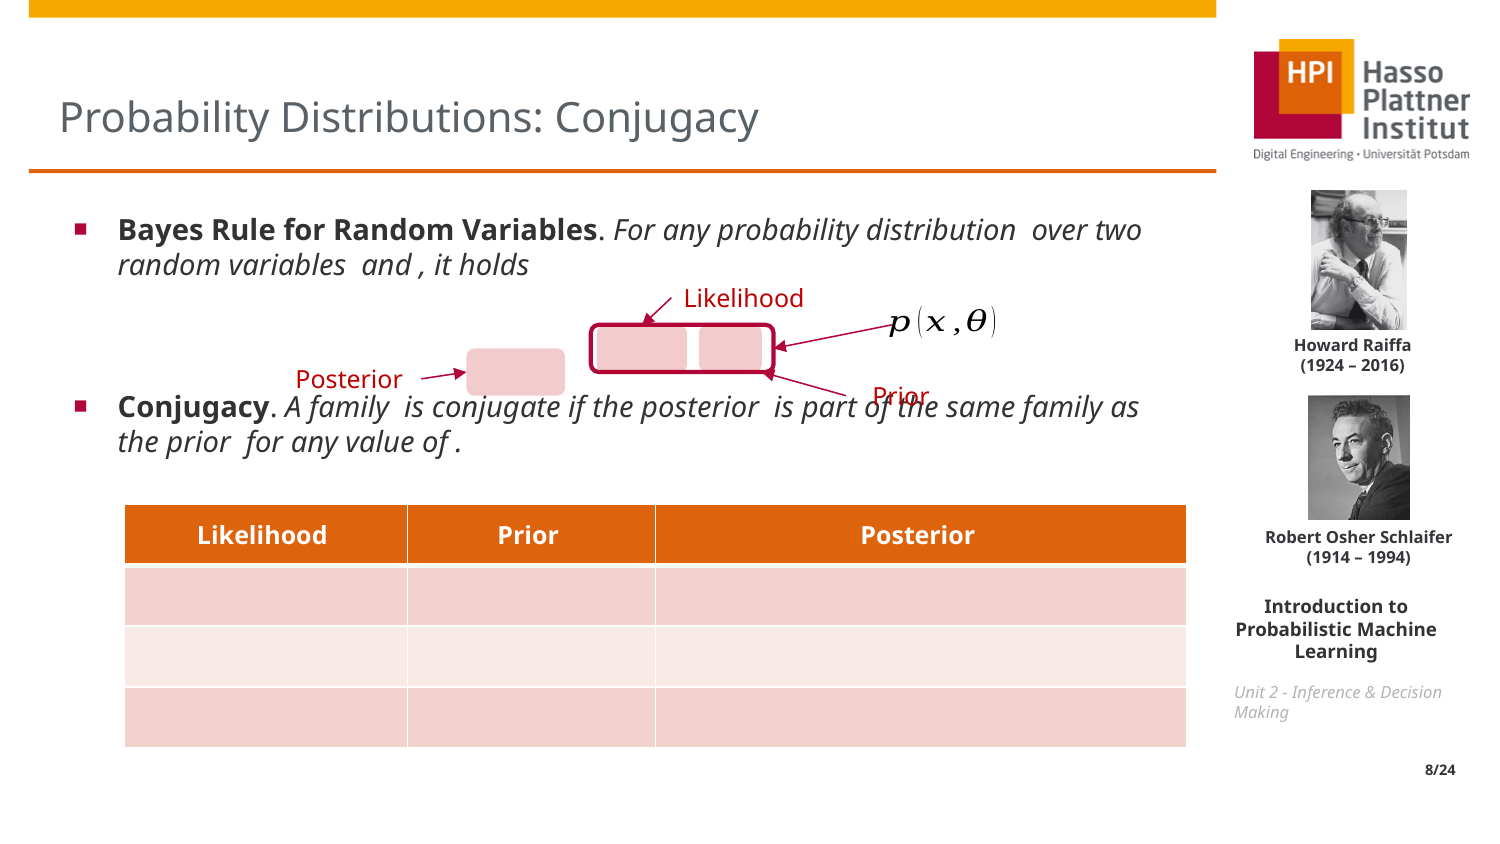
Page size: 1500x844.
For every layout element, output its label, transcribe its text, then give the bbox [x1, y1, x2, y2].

picture [1308, 395, 1410, 520]
text_box [676, 322, 705, 375]
text_box Howard Raiffa (1924 – 2016) [1228, 327, 1477, 382]
text_box [756, 322, 776, 370]
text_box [641, 297, 672, 326]
picture [1311, 190, 1407, 330]
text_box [421, 371, 467, 380]
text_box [761, 371, 847, 396]
text_box [594, 323, 690, 375]
text_box [588, 322, 636, 375]
text_box Likelihood [671, 280, 818, 316]
text_box [464, 346, 568, 398]
title Probability Distributions: Conjugacy [58, 17, 1187, 170]
text_box Posterior [277, 361, 422, 397]
text_box [696, 322, 764, 375]
picture [1254, 39, 1470, 161]
text_box Prior [845, 377, 957, 414]
text_box Robert Osher Schlaifer (1914 – 1994) [1234, 519, 1483, 575]
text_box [773, 324, 892, 349]
